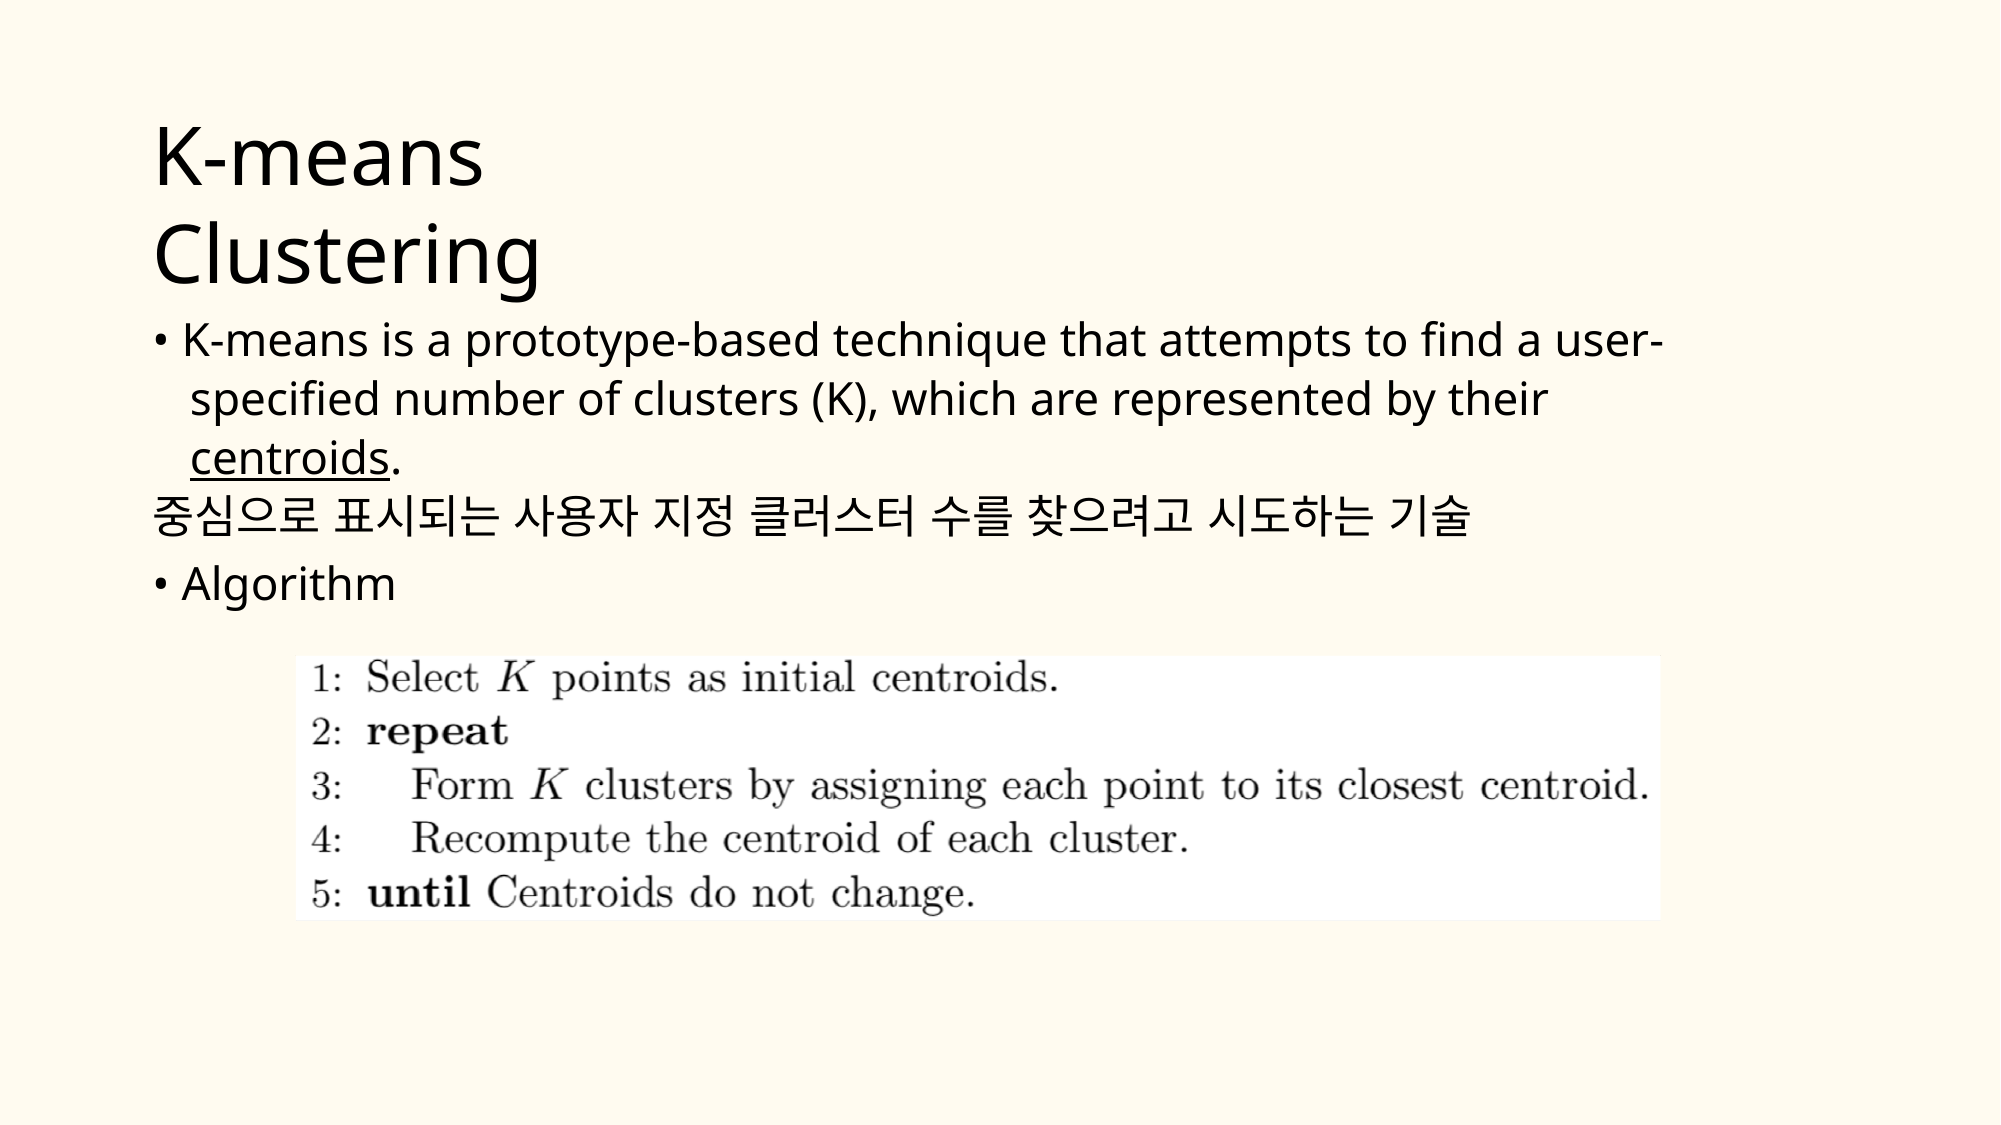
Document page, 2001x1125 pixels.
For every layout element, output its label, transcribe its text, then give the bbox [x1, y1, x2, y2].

picture [295, 655, 1662, 922]
title K-means Clustering [150, 102, 887, 296]
text_box • K-means is a prototype-based technique that attempts to find a user- specified number of clusters (K), which are represented by their centroids. 중심으로 표시되는 사용자 지정 클러스터 수를 찾으려고 시도하는 기술 • Algorithm [150, 296, 1724, 610]
